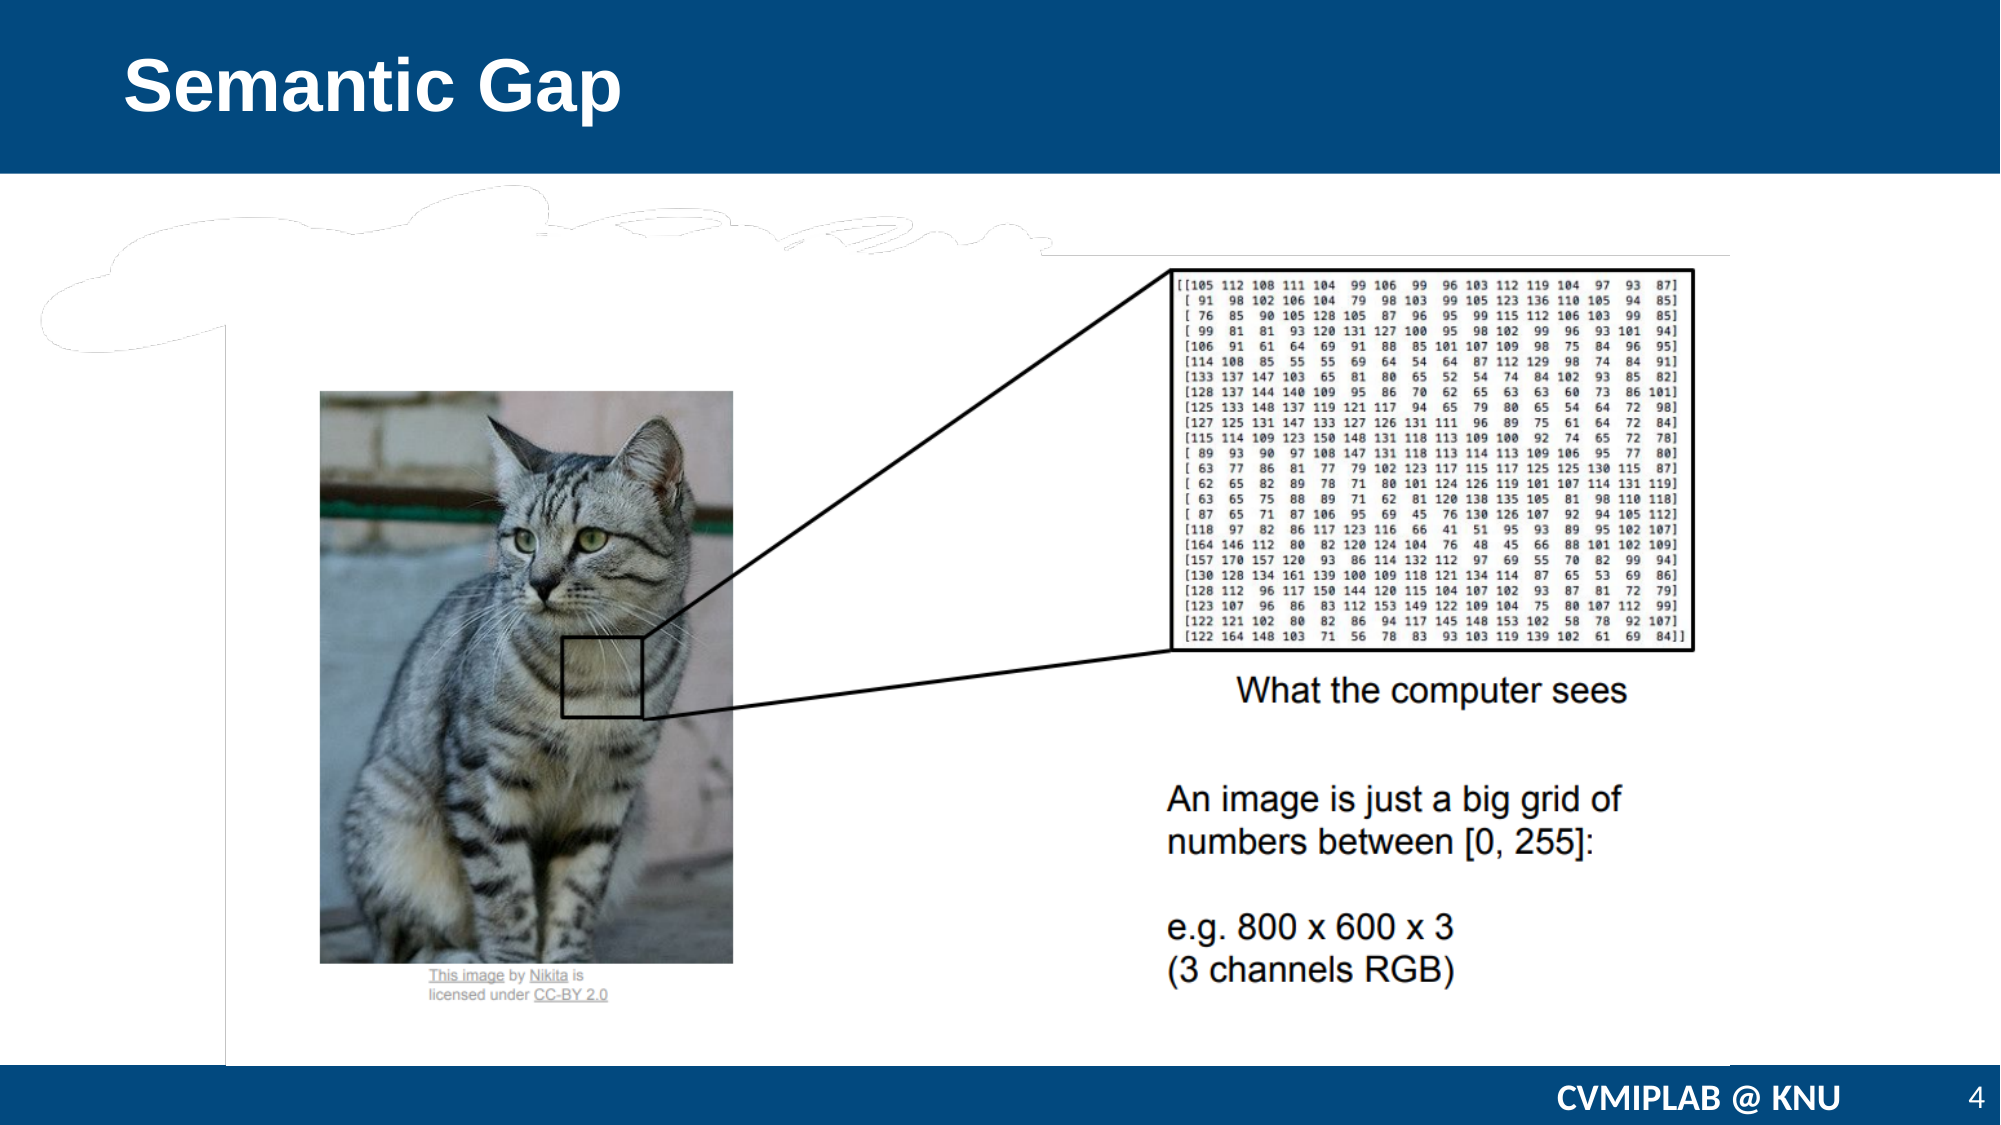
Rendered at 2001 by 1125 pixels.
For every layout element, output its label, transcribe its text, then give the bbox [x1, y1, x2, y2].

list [36, 183, 1730, 1066]
slide_number 4 [1909, 1065, 2000, 1125]
title Semantic Gap [108, 12, 1892, 162]
footer CVMIPLAB @ KNU [1489, 1065, 1909, 1125]
